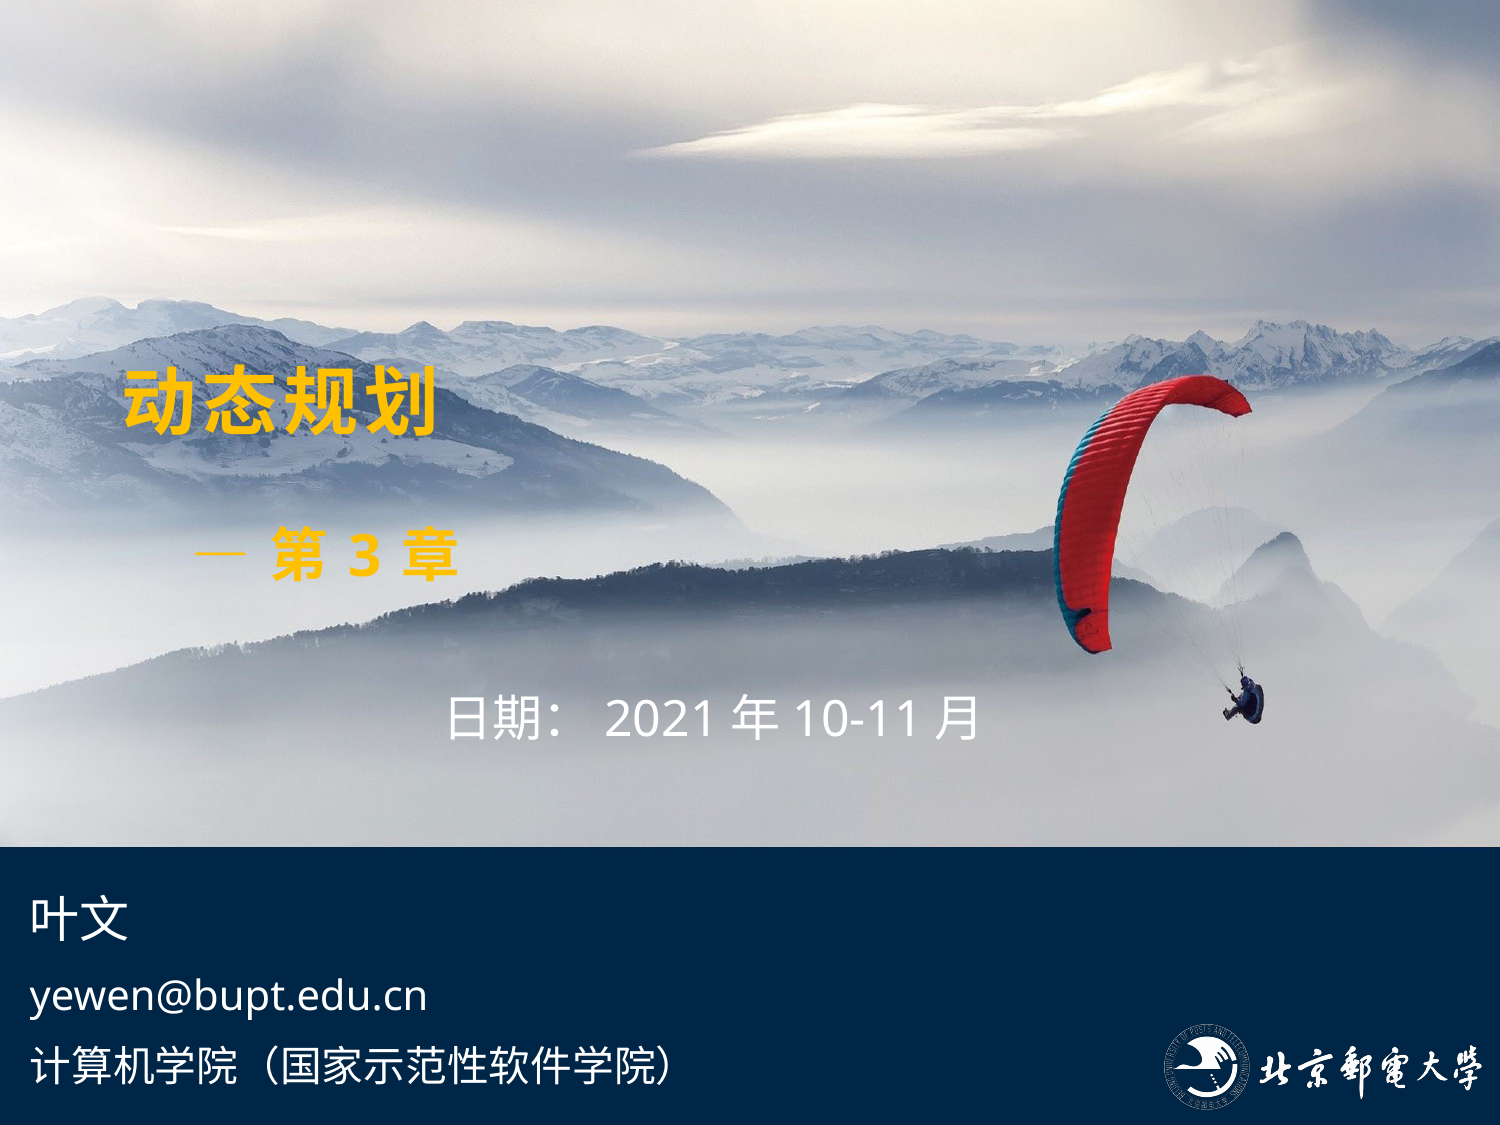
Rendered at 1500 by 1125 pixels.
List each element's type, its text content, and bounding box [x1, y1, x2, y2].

list 日期：2021年10-11月 [311, 686, 1116, 823]
list 动态规划 —第3章 [106, 301, 1082, 630]
list 叶文 yewen@bupt.edu.cn 计算机学院（国家示范性软件学院） [0, 887, 1013, 1125]
picture [0, 0, 1500, 1125]
